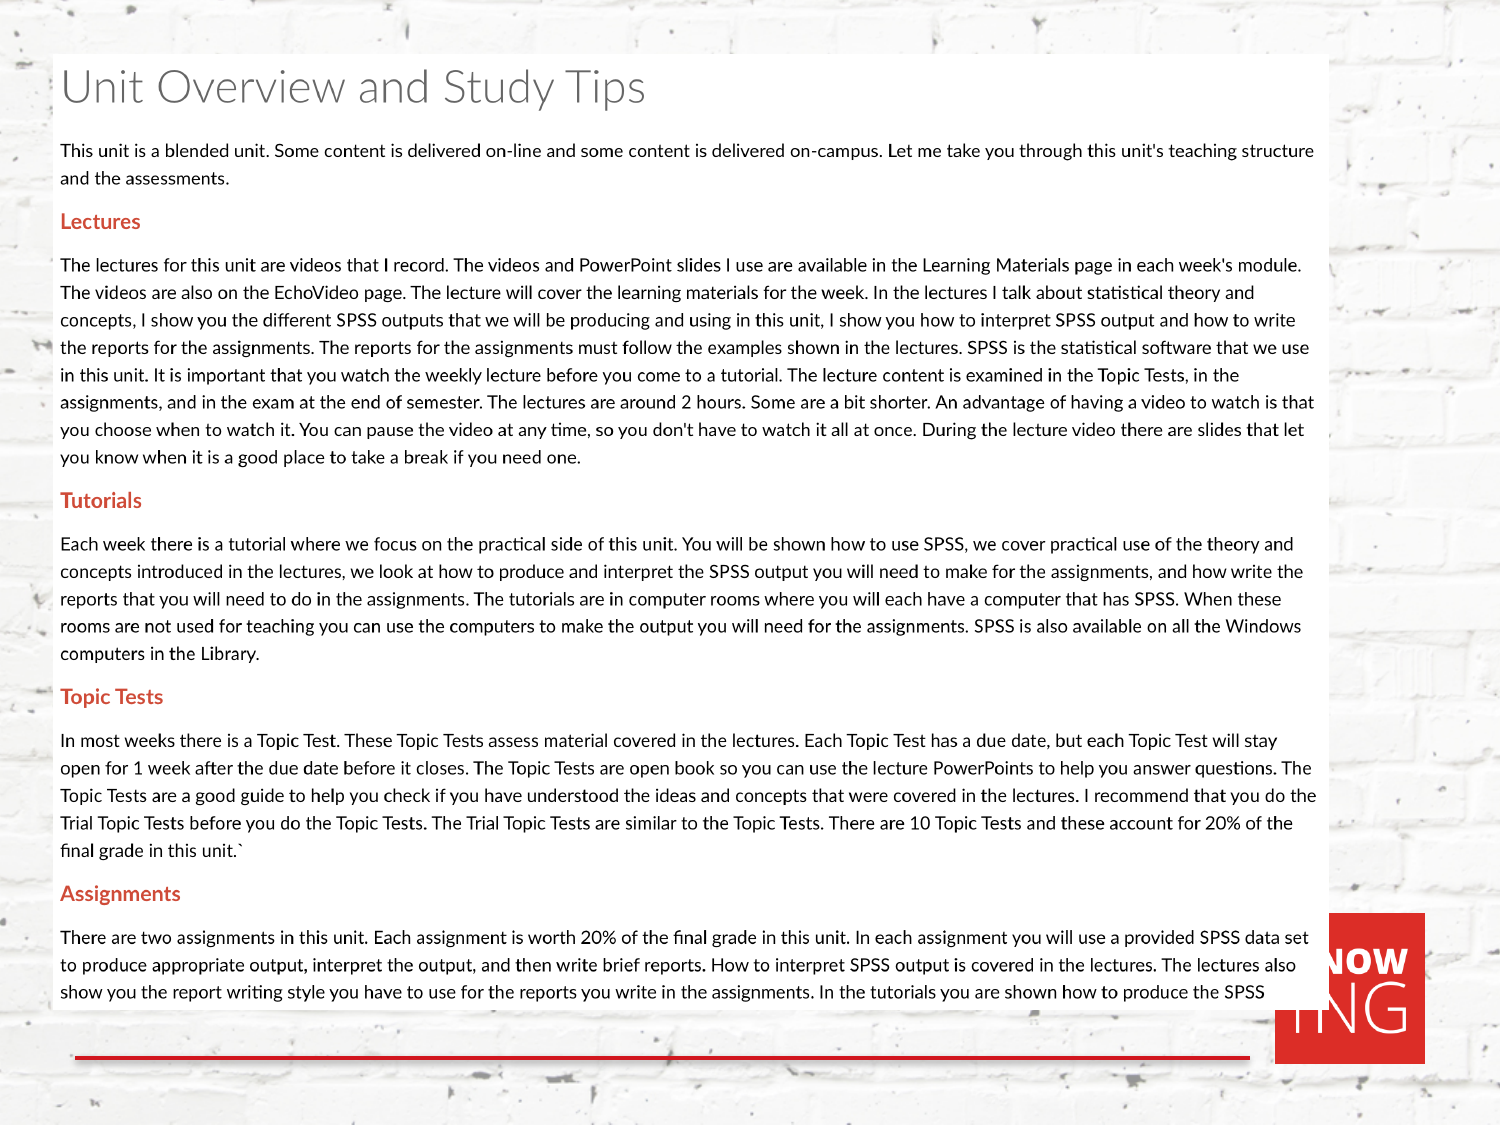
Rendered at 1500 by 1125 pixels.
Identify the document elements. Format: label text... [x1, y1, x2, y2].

picture [52, 54, 1425, 1064]
title UNIT INFORMATION / HOUSEKEEPING [0, 0, 1500, 1125]
